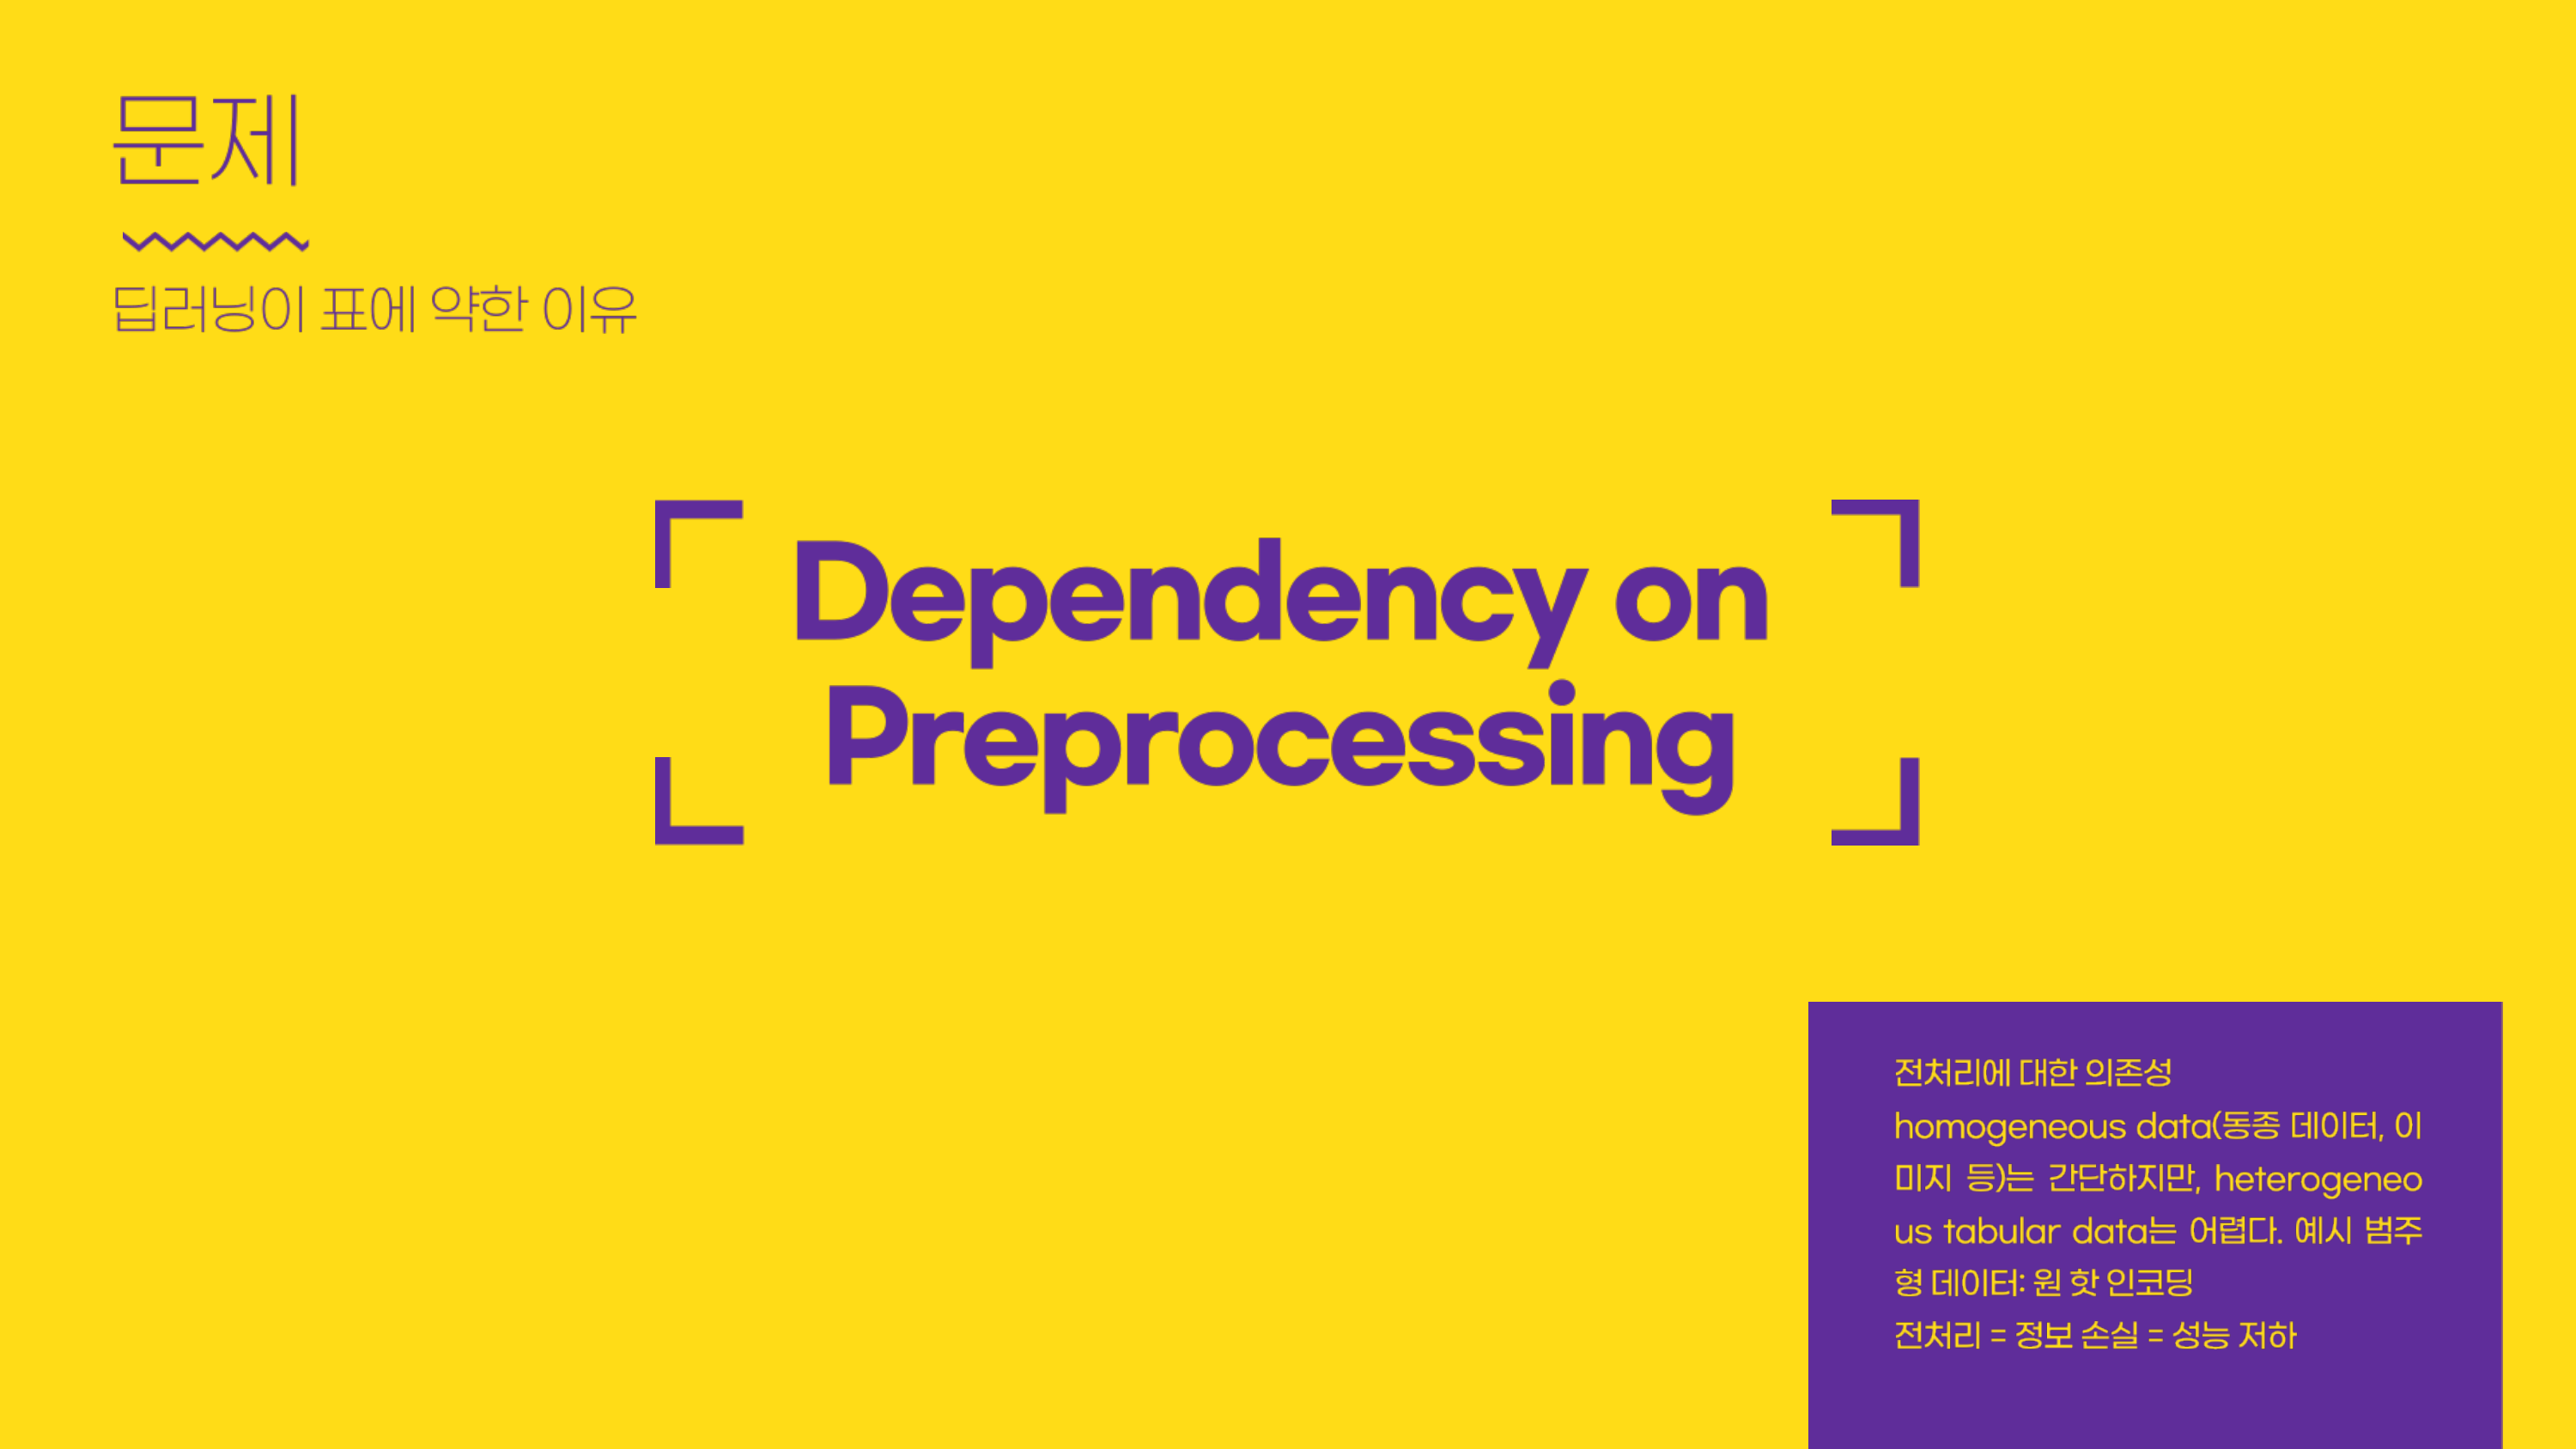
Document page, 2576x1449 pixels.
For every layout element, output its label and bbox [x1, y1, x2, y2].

text_box [655, 500, 744, 588]
text_box [1807, 1001, 2504, 1449]
picture [681, 476, 1824, 873]
picture [1889, 1050, 2443, 1373]
picture [88, 60, 346, 235]
text_box [1832, 757, 1920, 846]
text_box [1832, 500, 1920, 588]
text_box [655, 757, 744, 846]
picture [101, 270, 662, 358]
text_box [123, 232, 311, 252]
